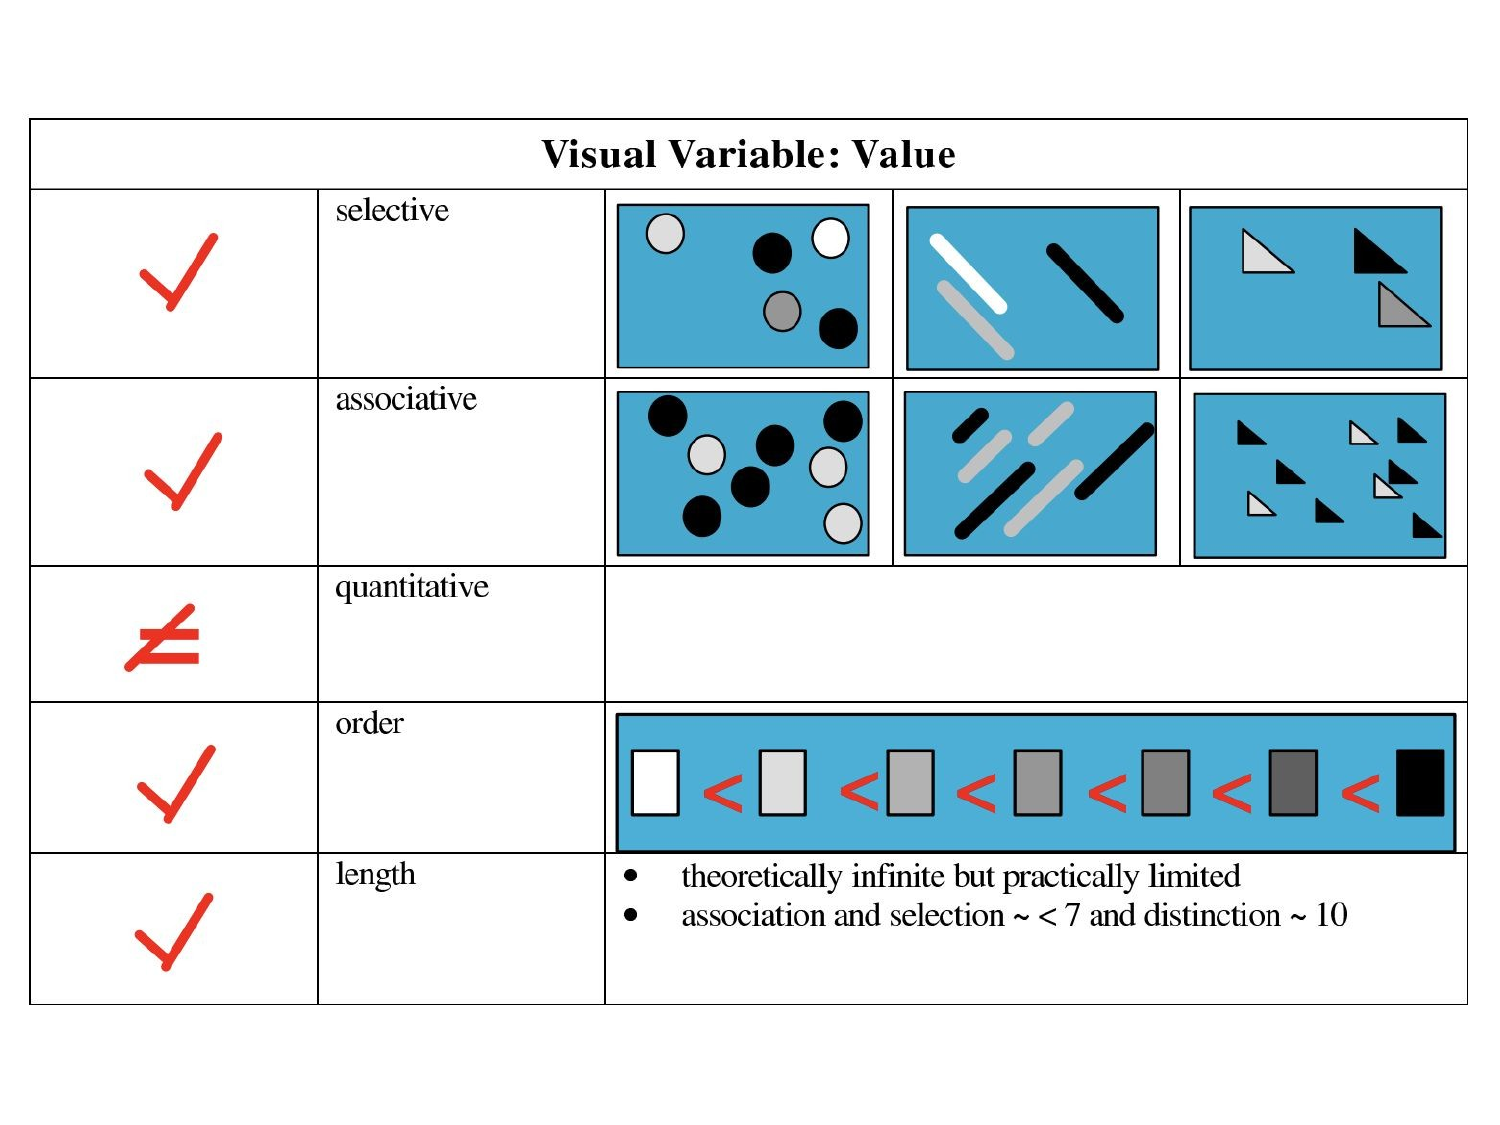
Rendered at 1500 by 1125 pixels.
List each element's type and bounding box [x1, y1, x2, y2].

picture [22, 112, 1469, 1005]
